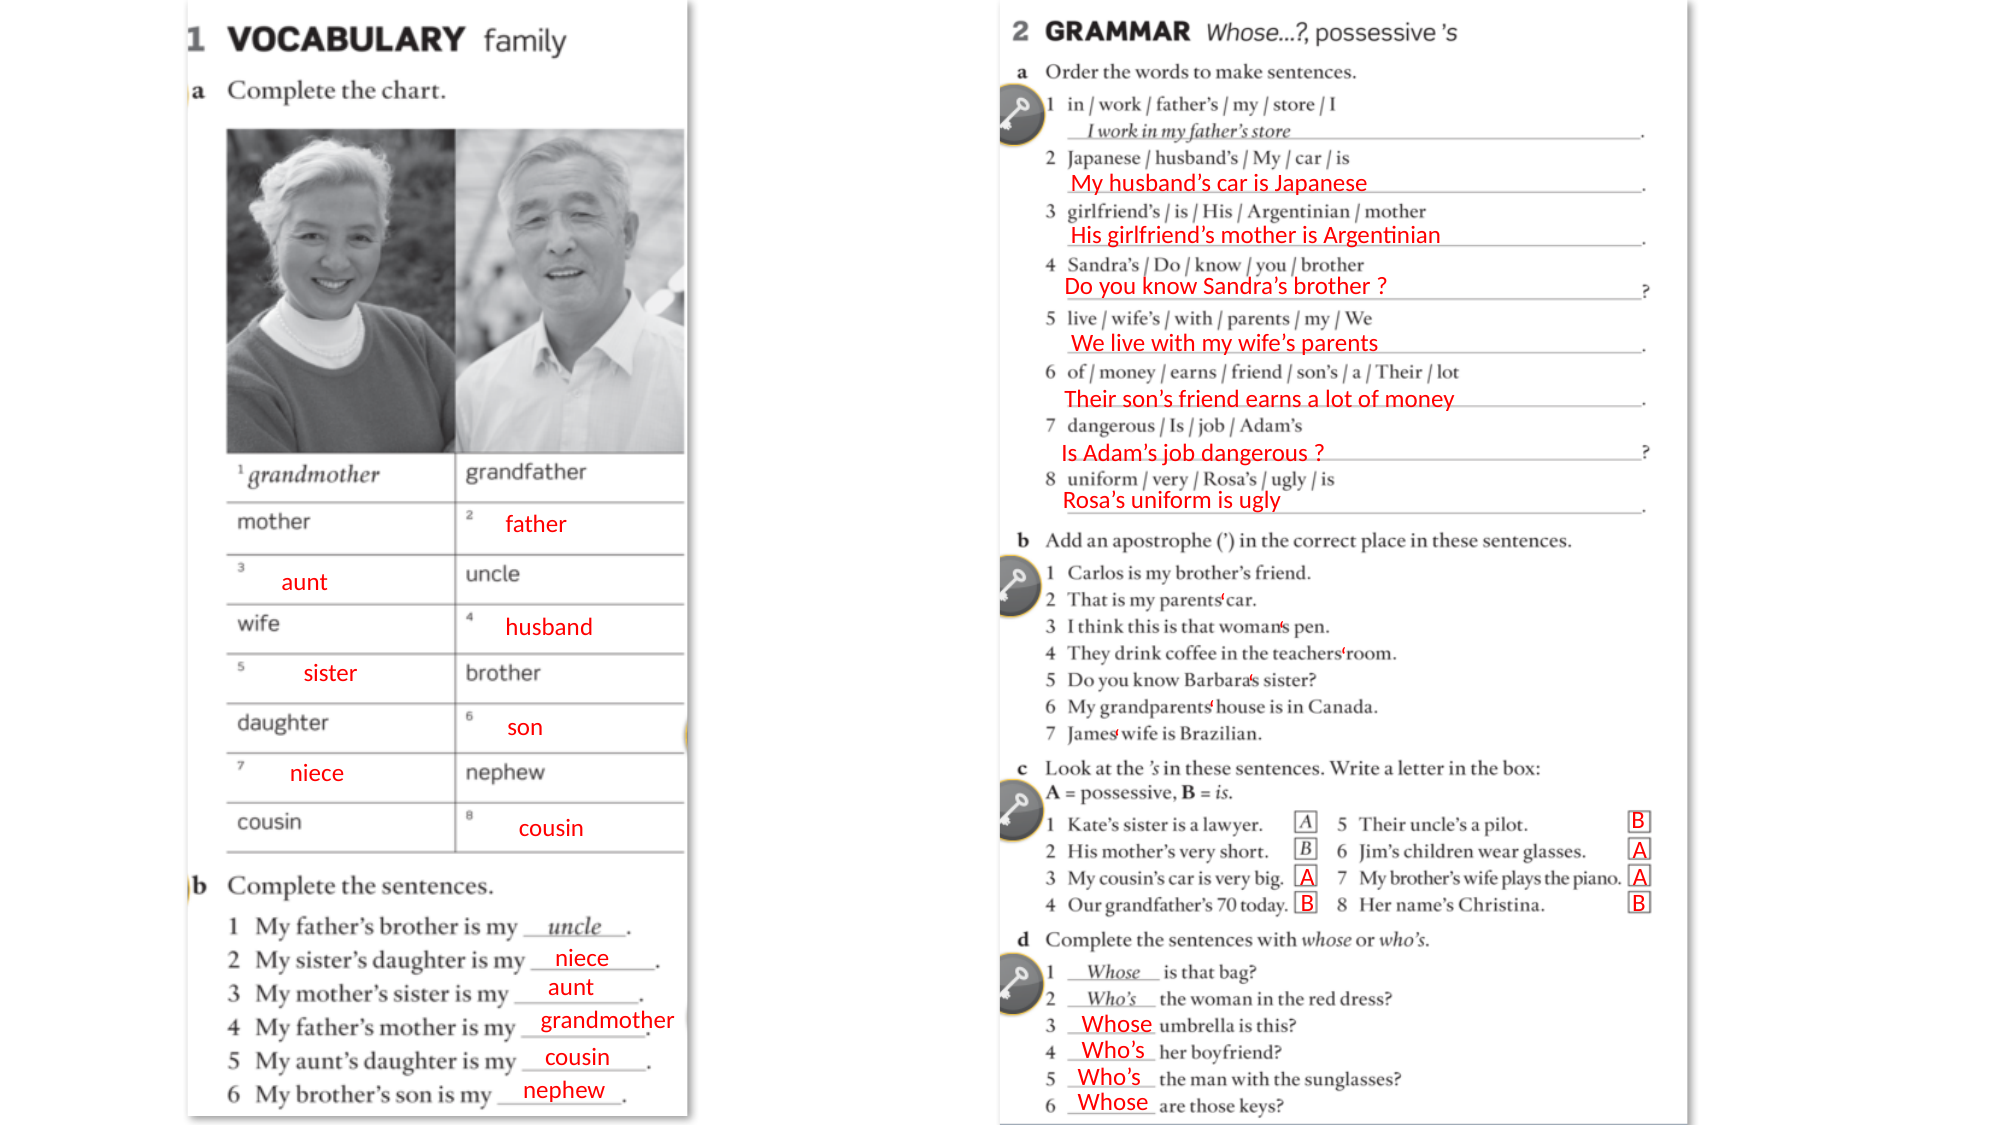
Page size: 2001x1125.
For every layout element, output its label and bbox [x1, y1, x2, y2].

picture [999, 0, 1688, 1125]
picture [187, 0, 688, 1116]
